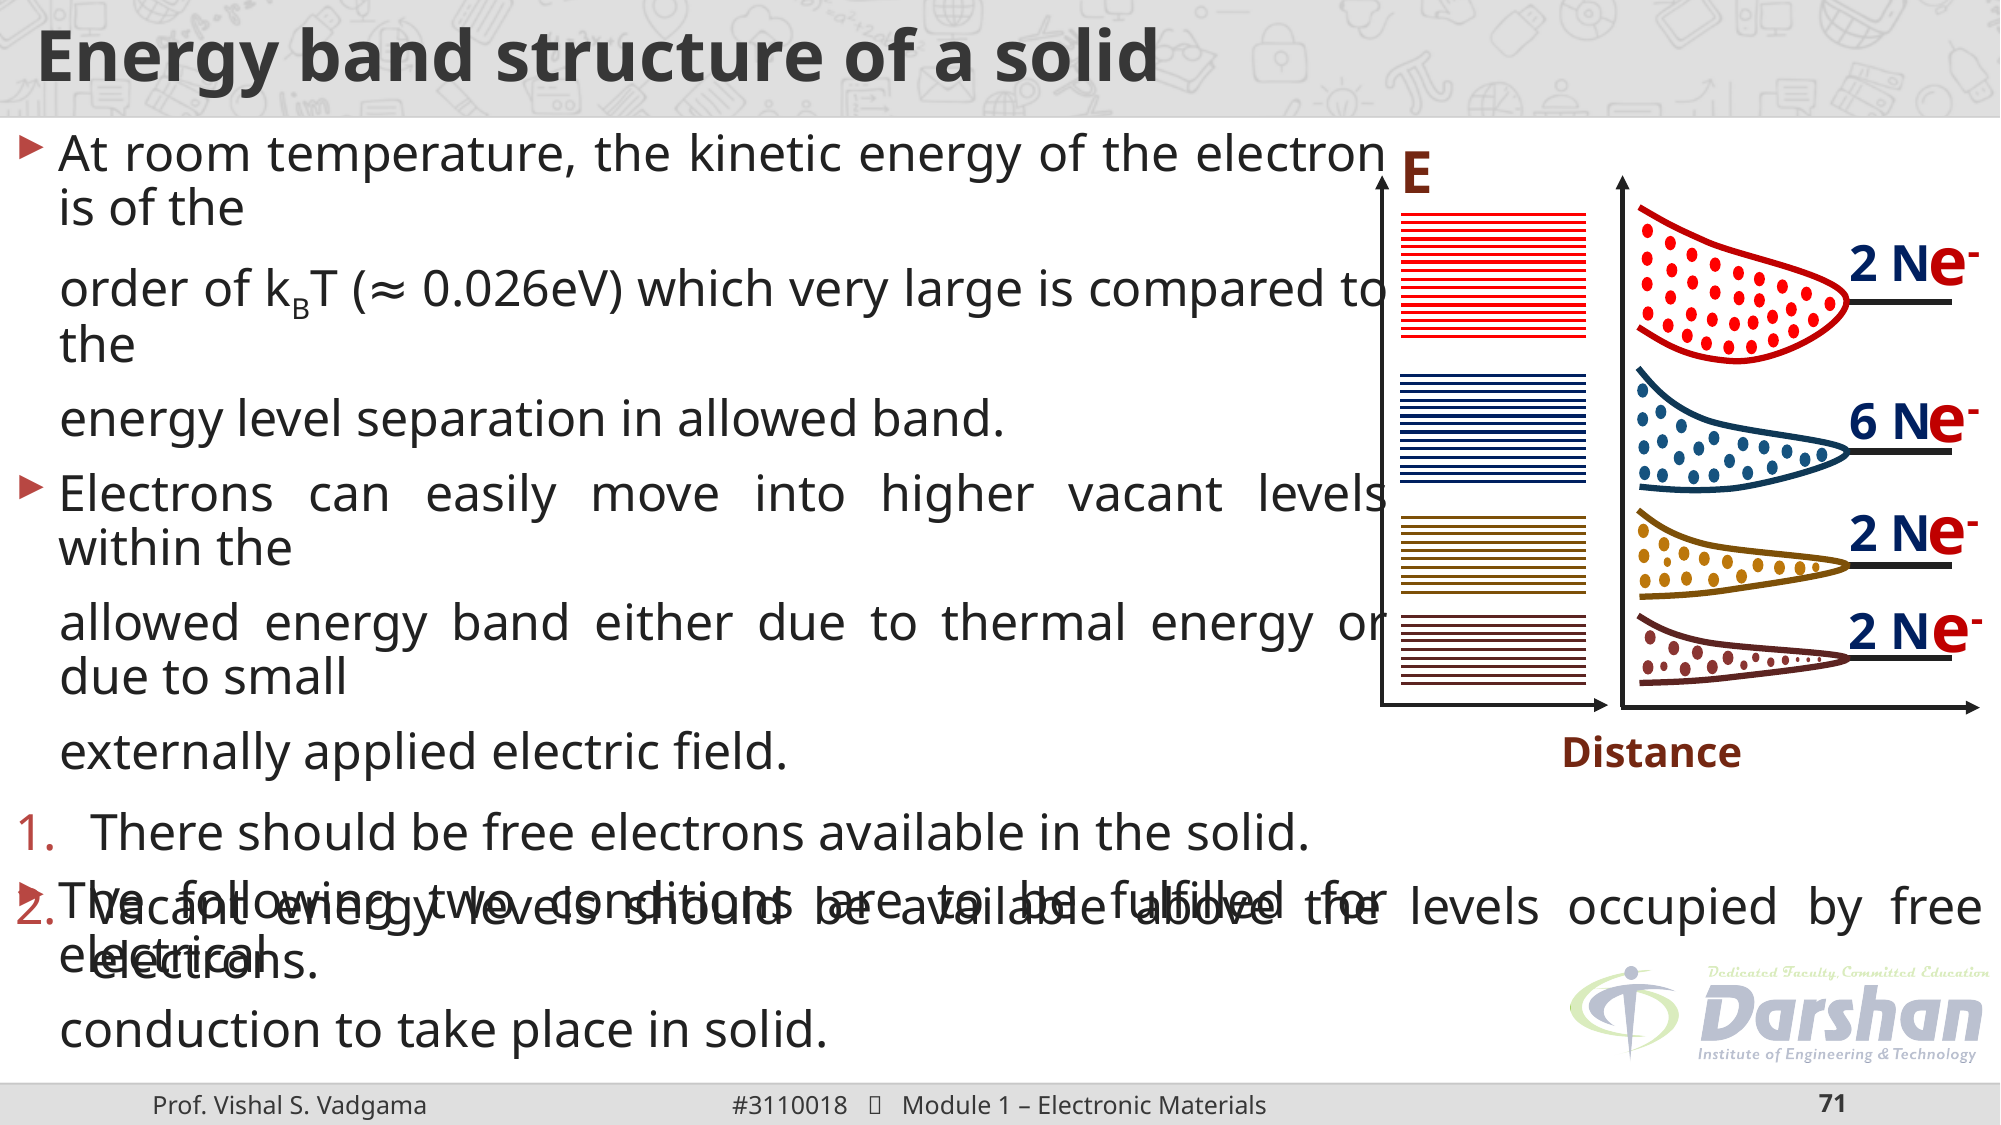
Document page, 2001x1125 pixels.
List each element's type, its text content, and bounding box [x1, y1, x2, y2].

title Energy band structure of a solid [0, 0, 2000, 117]
text_box The Schrodinger’s equations are: [1570, 966, 1990, 1063]
text_box There should be free electrons available in the solid. Vacant energy levels should be available above the levels occupied by free electrons. [0, 799, 2000, 959]
list At room temperature, the kinetic energy of the electron is of the order of kBT (≈ 0.026eV) which very large is compared to the energy level separation in allowed band. Electrons can easily move into higher vacant levels within the allowed energy band either due to thermal energy or due to small externally applied electric field. The following two conditions are to be fulfilled for electrical conduction to take place in solid. [0, 121, 1404, 773]
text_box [1381, 127, 2000, 773]
